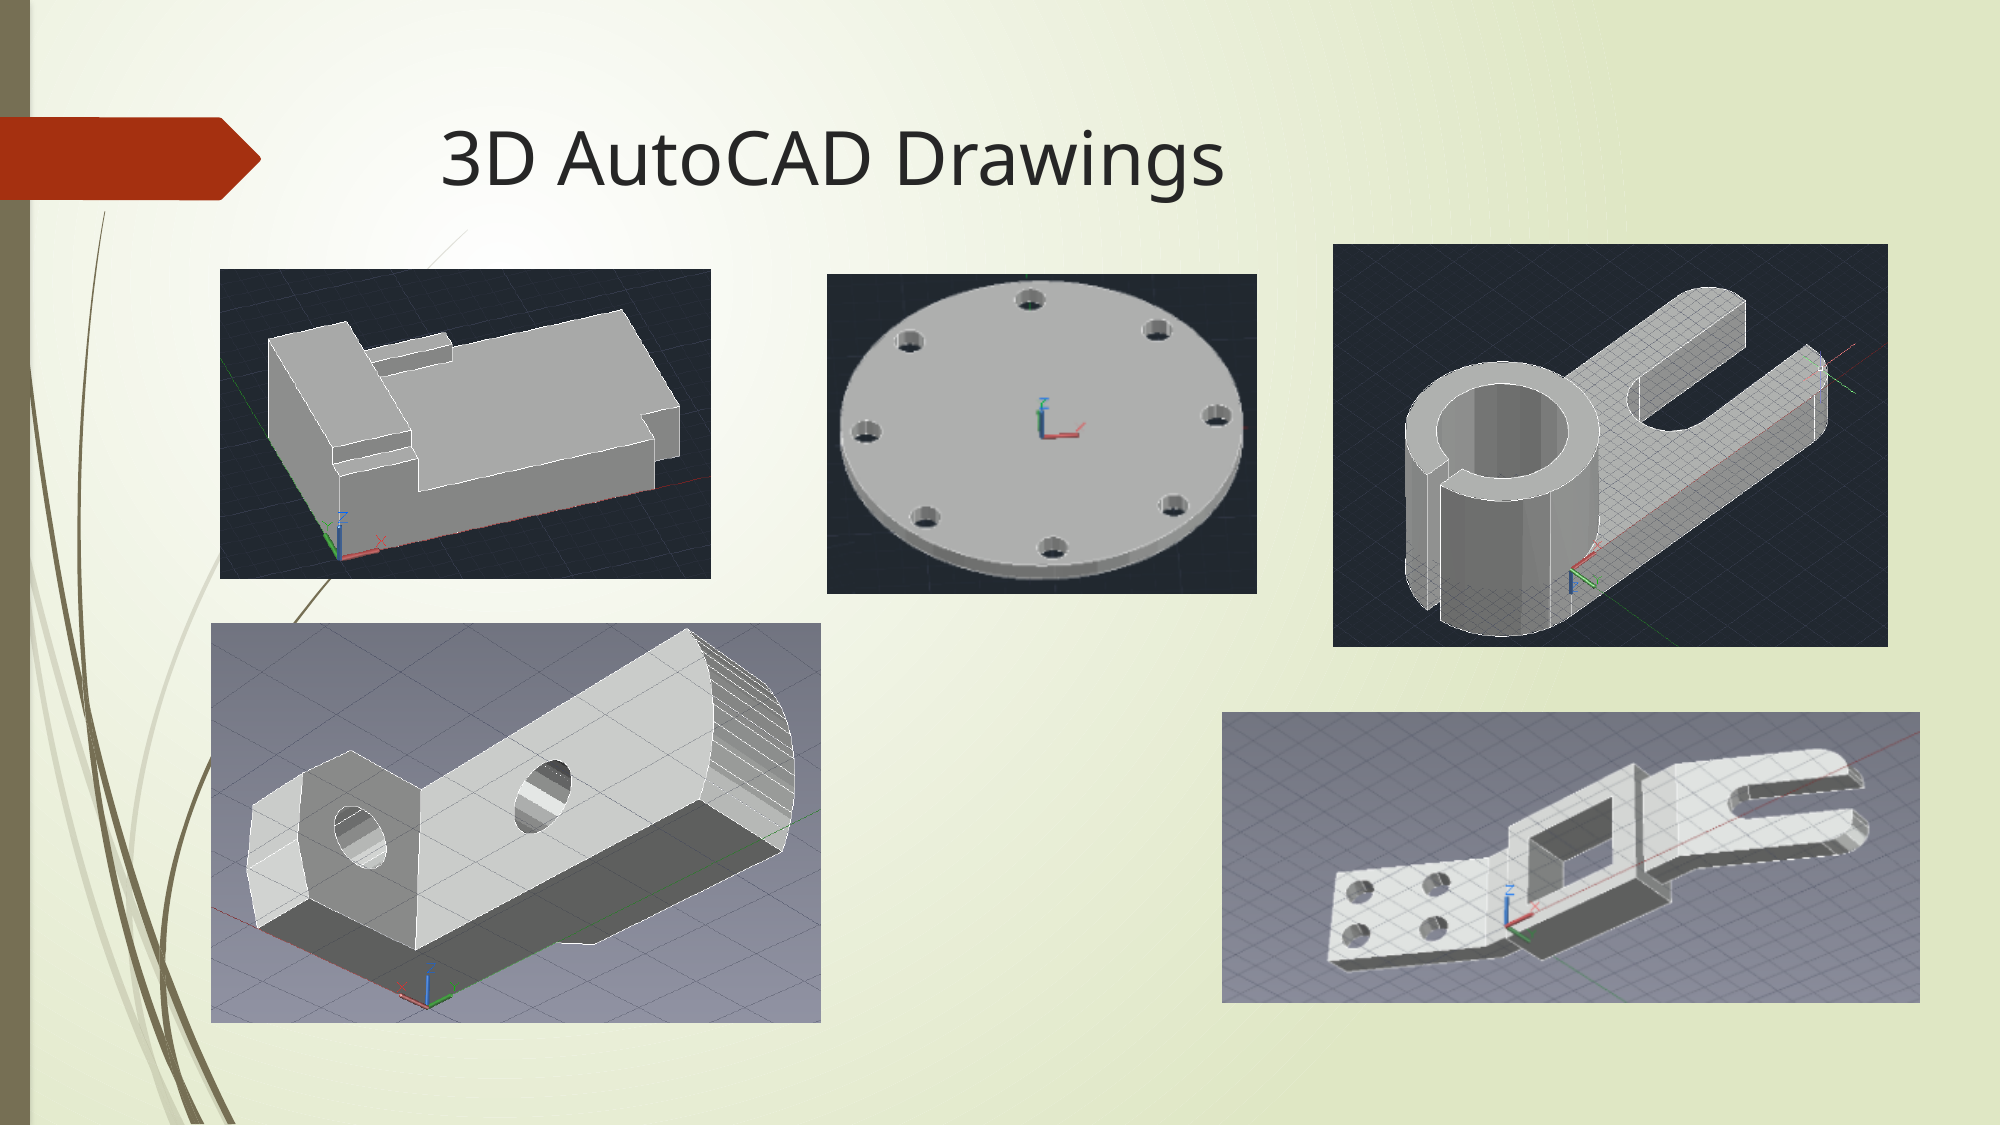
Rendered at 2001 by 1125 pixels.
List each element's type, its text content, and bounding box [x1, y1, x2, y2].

title 3D AutoCAD Drawings [425, 102, 1888, 313]
picture [827, 274, 1257, 594]
picture [1333, 244, 1888, 647]
picture [211, 623, 821, 1023]
picture [1221, 711, 1920, 1003]
picture [219, 269, 711, 580]
